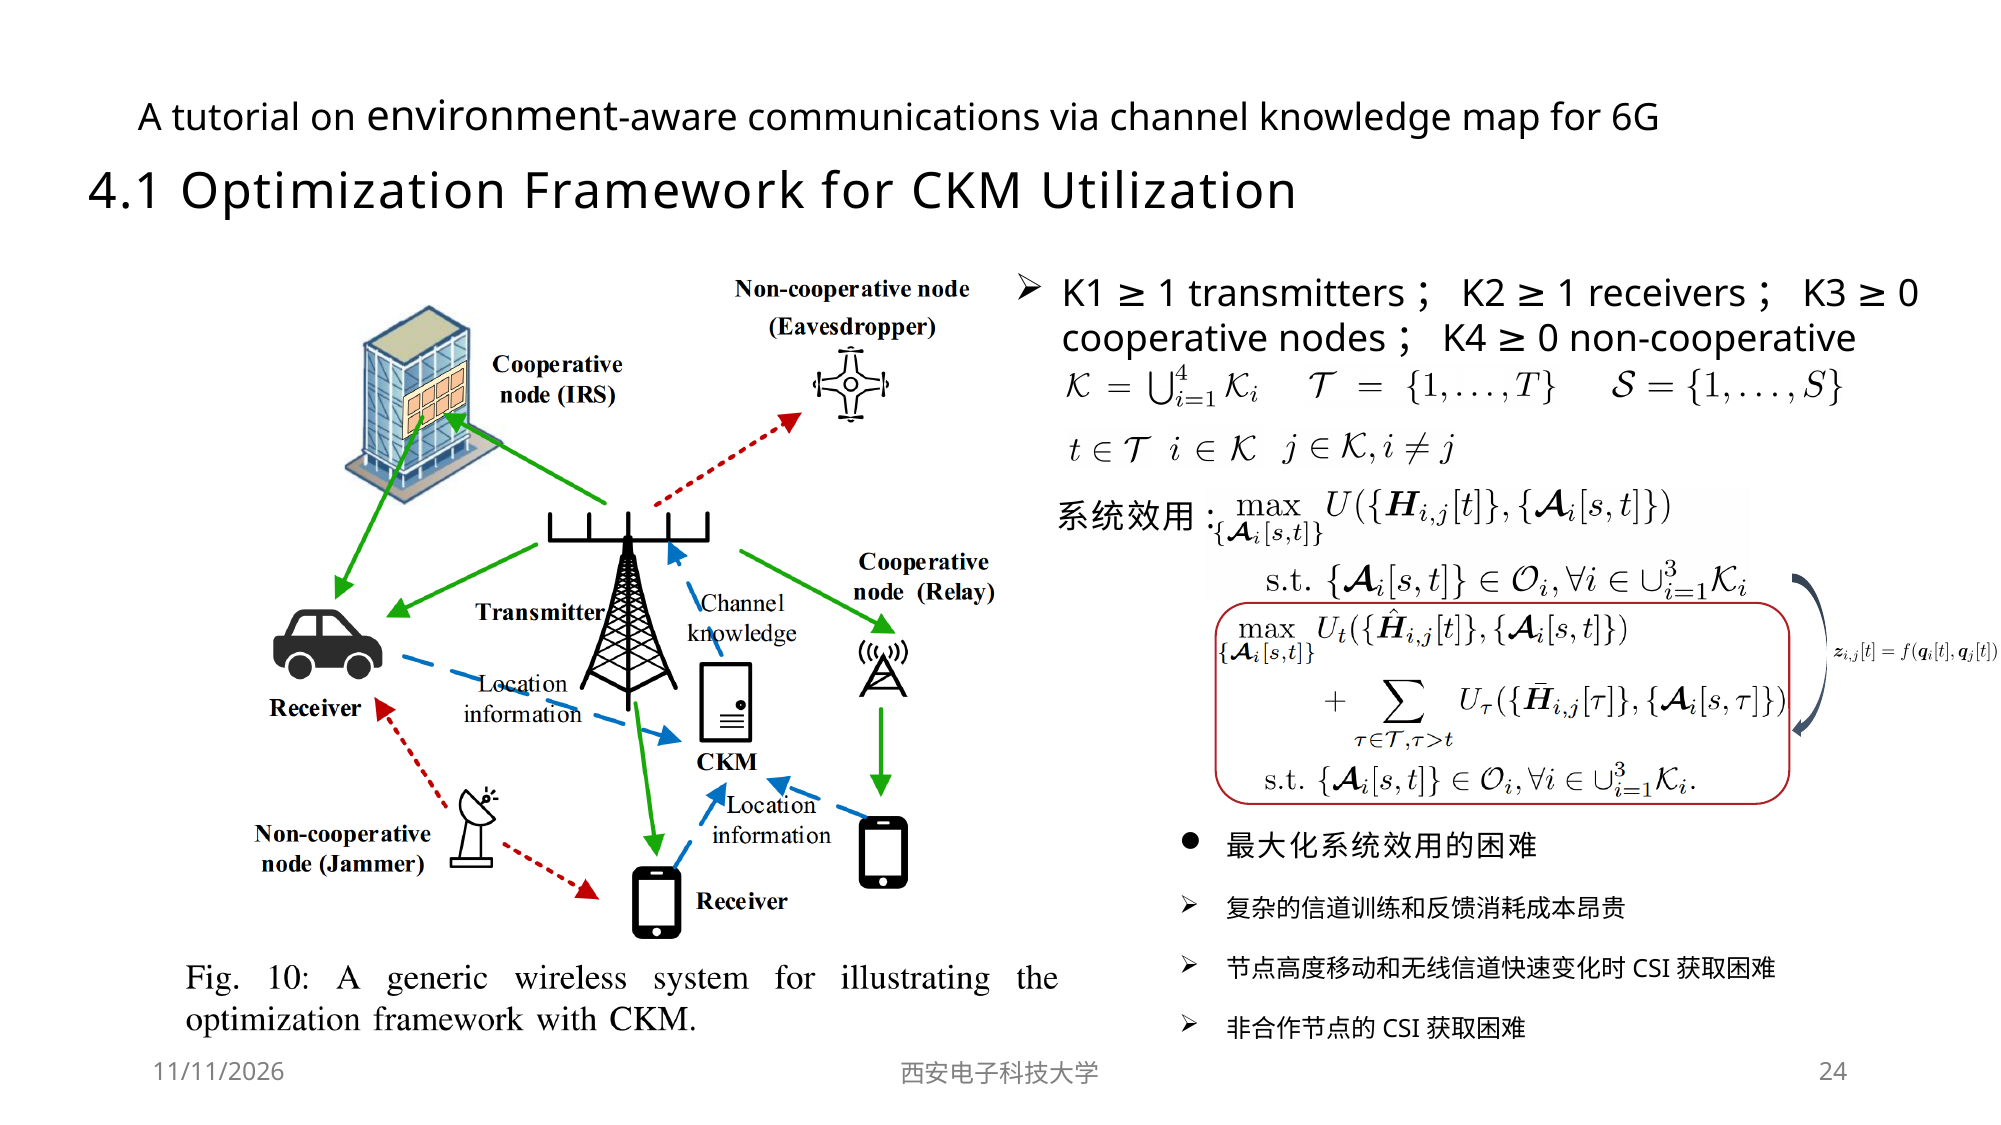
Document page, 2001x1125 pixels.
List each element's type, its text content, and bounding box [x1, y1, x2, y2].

text_box 最大化系统效用的困难 复杂的信道训练和反馈消耗成本昂贵 节点高度移动和无线信道快速变化时CSI获取困难 非合作节点的CSI获取困难 [1164, 785, 1877, 1050]
title A tutorial on environment-aware communications via channel knowledge map for 6G [123, 51, 1727, 133]
text_box [1205, 619, 1215, 788]
picture [1827, 637, 1998, 666]
text_box K1 ≥ 1 transmitters；K2 ≥ 1 receivers；K3 ≥ 0 cooperative nodes；K4 ≥ 0 non-cooperative nodes. [1063, 261, 1992, 412]
picture [1206, 487, 1790, 803]
footer 西安电子科技大学 [662, 1042, 1338, 1103]
picture [1168, 425, 1263, 467]
picture [137, 231, 1261, 1054]
text_box [1791, 572, 1829, 739]
picture [1302, 362, 1560, 410]
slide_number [137, 1054, 588, 1103]
picture [1066, 429, 1152, 469]
text_box 4.1 Optimization Framework for CKM Utilization [73, 133, 1727, 226]
slide_number 24 [1412, 1050, 1863, 1103]
picture [1610, 362, 1844, 407]
text_box 系统效用: [1063, 475, 1288, 543]
picture [1279, 429, 1457, 469]
